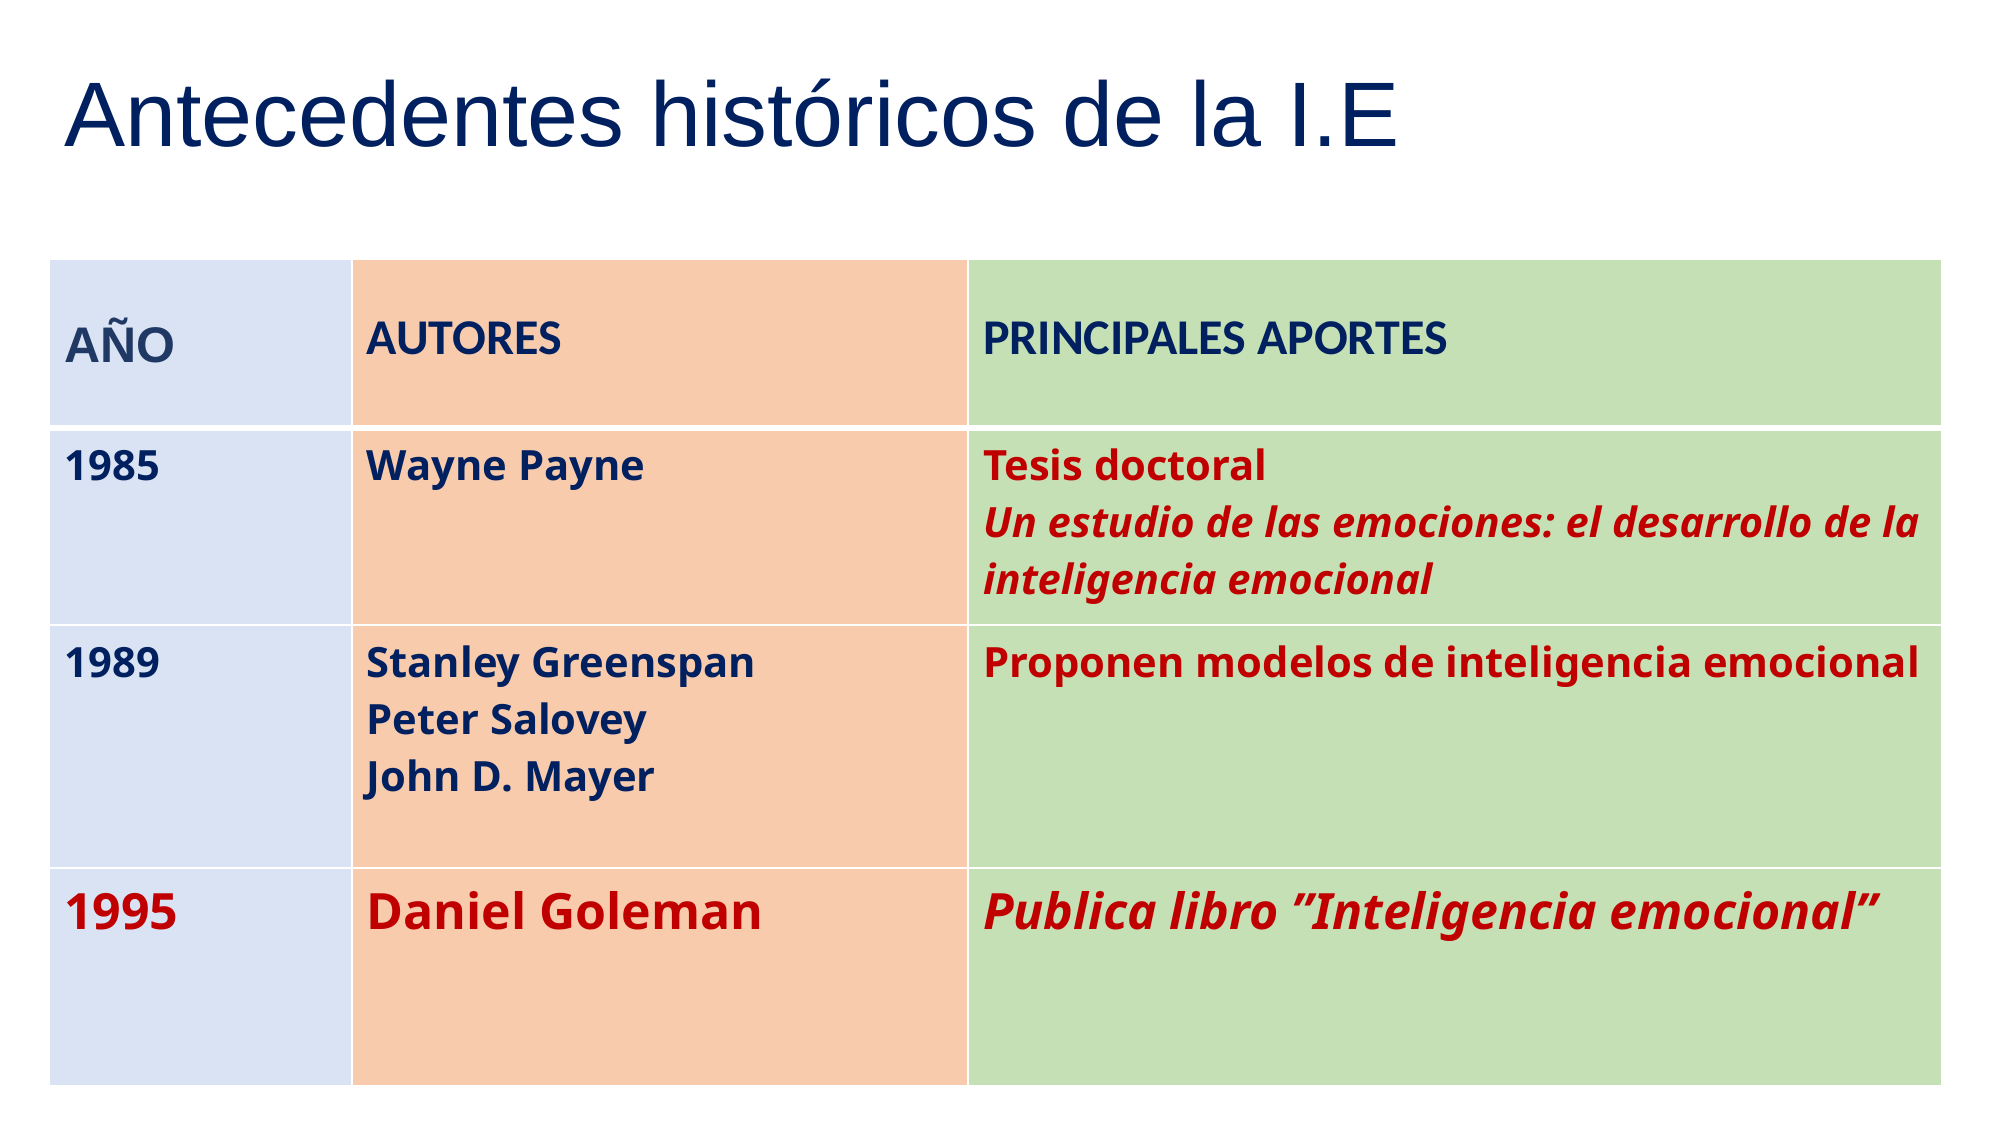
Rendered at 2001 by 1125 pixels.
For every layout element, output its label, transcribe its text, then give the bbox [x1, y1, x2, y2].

table_header PRINCIPALES APORTES [969, 260, 1941, 425]
title Antecedentes históricos de la I.E [49, 25, 1963, 208]
table_cell Wayne Payne [353, 431, 967, 624]
table_cell 1989 [50, 626, 351, 867]
table_cell Stanley Greenspan Peter Salovey John D. Mayer [353, 626, 967, 867]
table_cell Daniel Goleman [353, 869, 967, 1085]
table_cell Publica libro ”Inteligencia emocional” [969, 869, 1941, 1085]
table_cell Proponen modelos de inteligencia emocional [969, 626, 1941, 867]
table_cell 1985 [50, 431, 351, 624]
table_cell 1995 [50, 869, 351, 1085]
table_header AUTORES [353, 260, 967, 425]
table_cell Tesis doctoral Un estudio de las emociones: el desarrollo de la inteligencia emocional [969, 431, 1941, 624]
table_header AÑO [50, 260, 351, 425]
